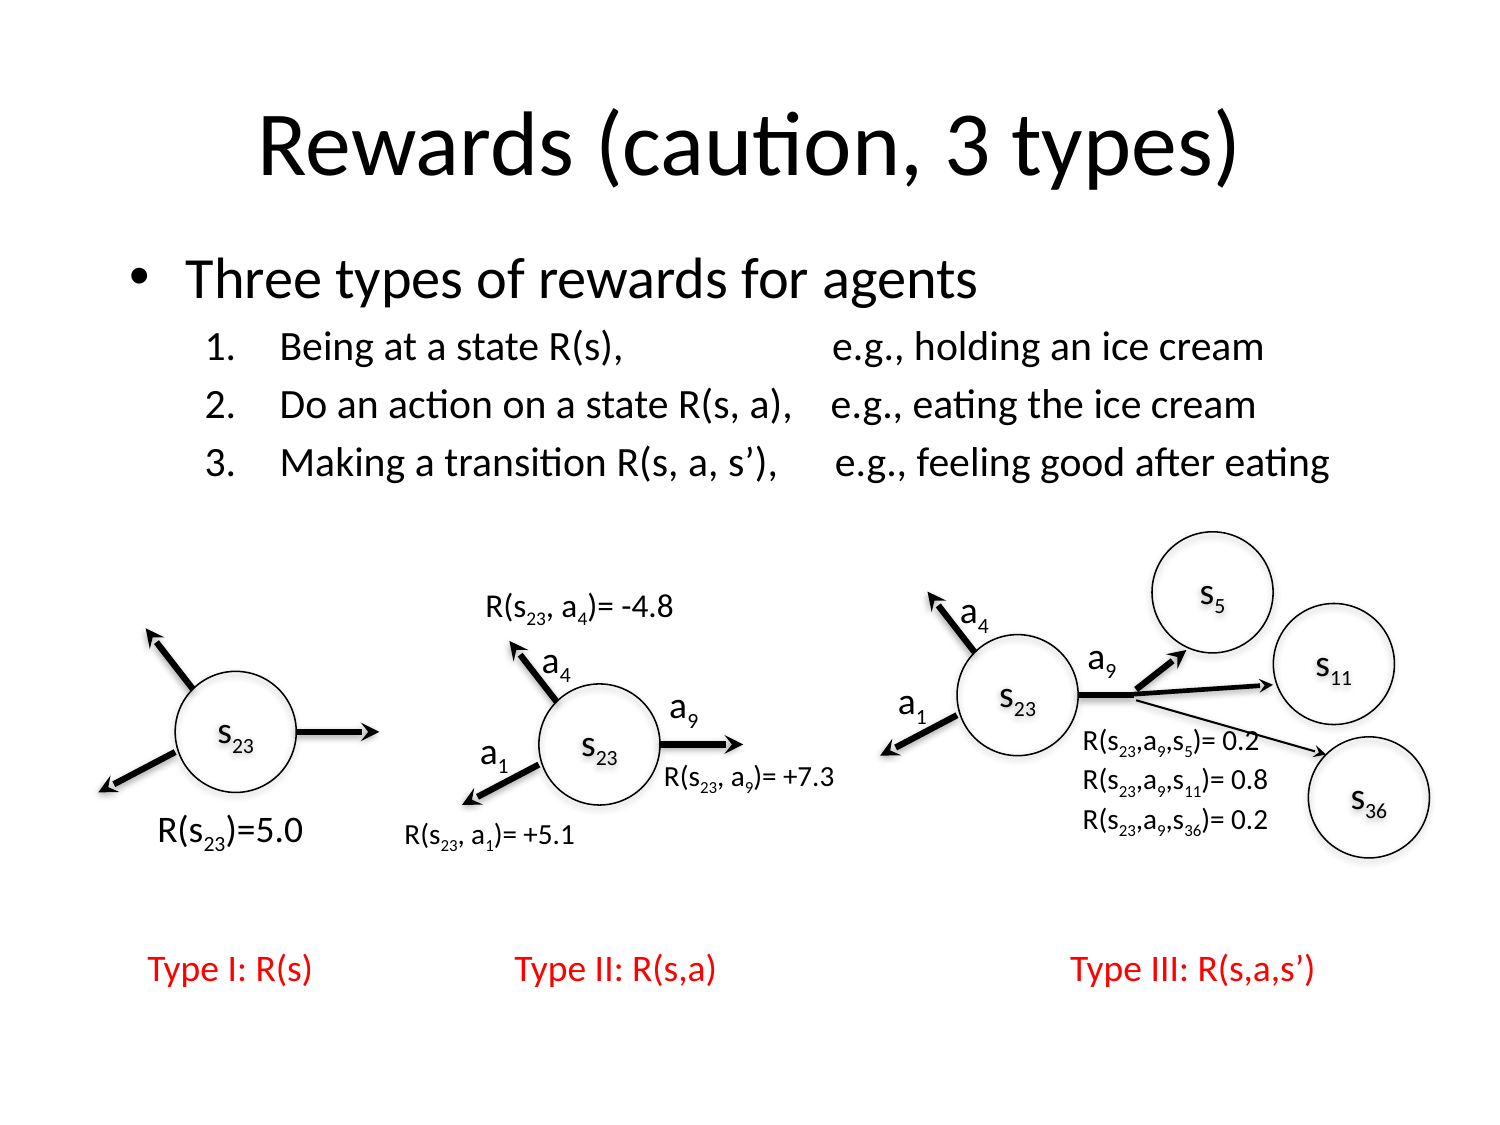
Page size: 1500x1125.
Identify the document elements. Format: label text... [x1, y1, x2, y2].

title Rewards (caution, 3 types) [75, 45, 1425, 233]
text_box Type III: R(s,a,s’) [1055, 936, 1334, 997]
text_box Type II: R(s,a) [499, 936, 735, 997]
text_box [879, 531, 1430, 859]
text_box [98, 628, 380, 859]
text_box Type I: R(s) [132, 936, 331, 997]
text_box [389, 576, 857, 859]
list Three types of rewards for agents Being at a state R(s), e.g., holding an ice cream Do an action on a state R(s, a), e.g., eating the ice cream Making a transition R(s, a, s’), e.g., feeling good after eating [114, 232, 1430, 513]
